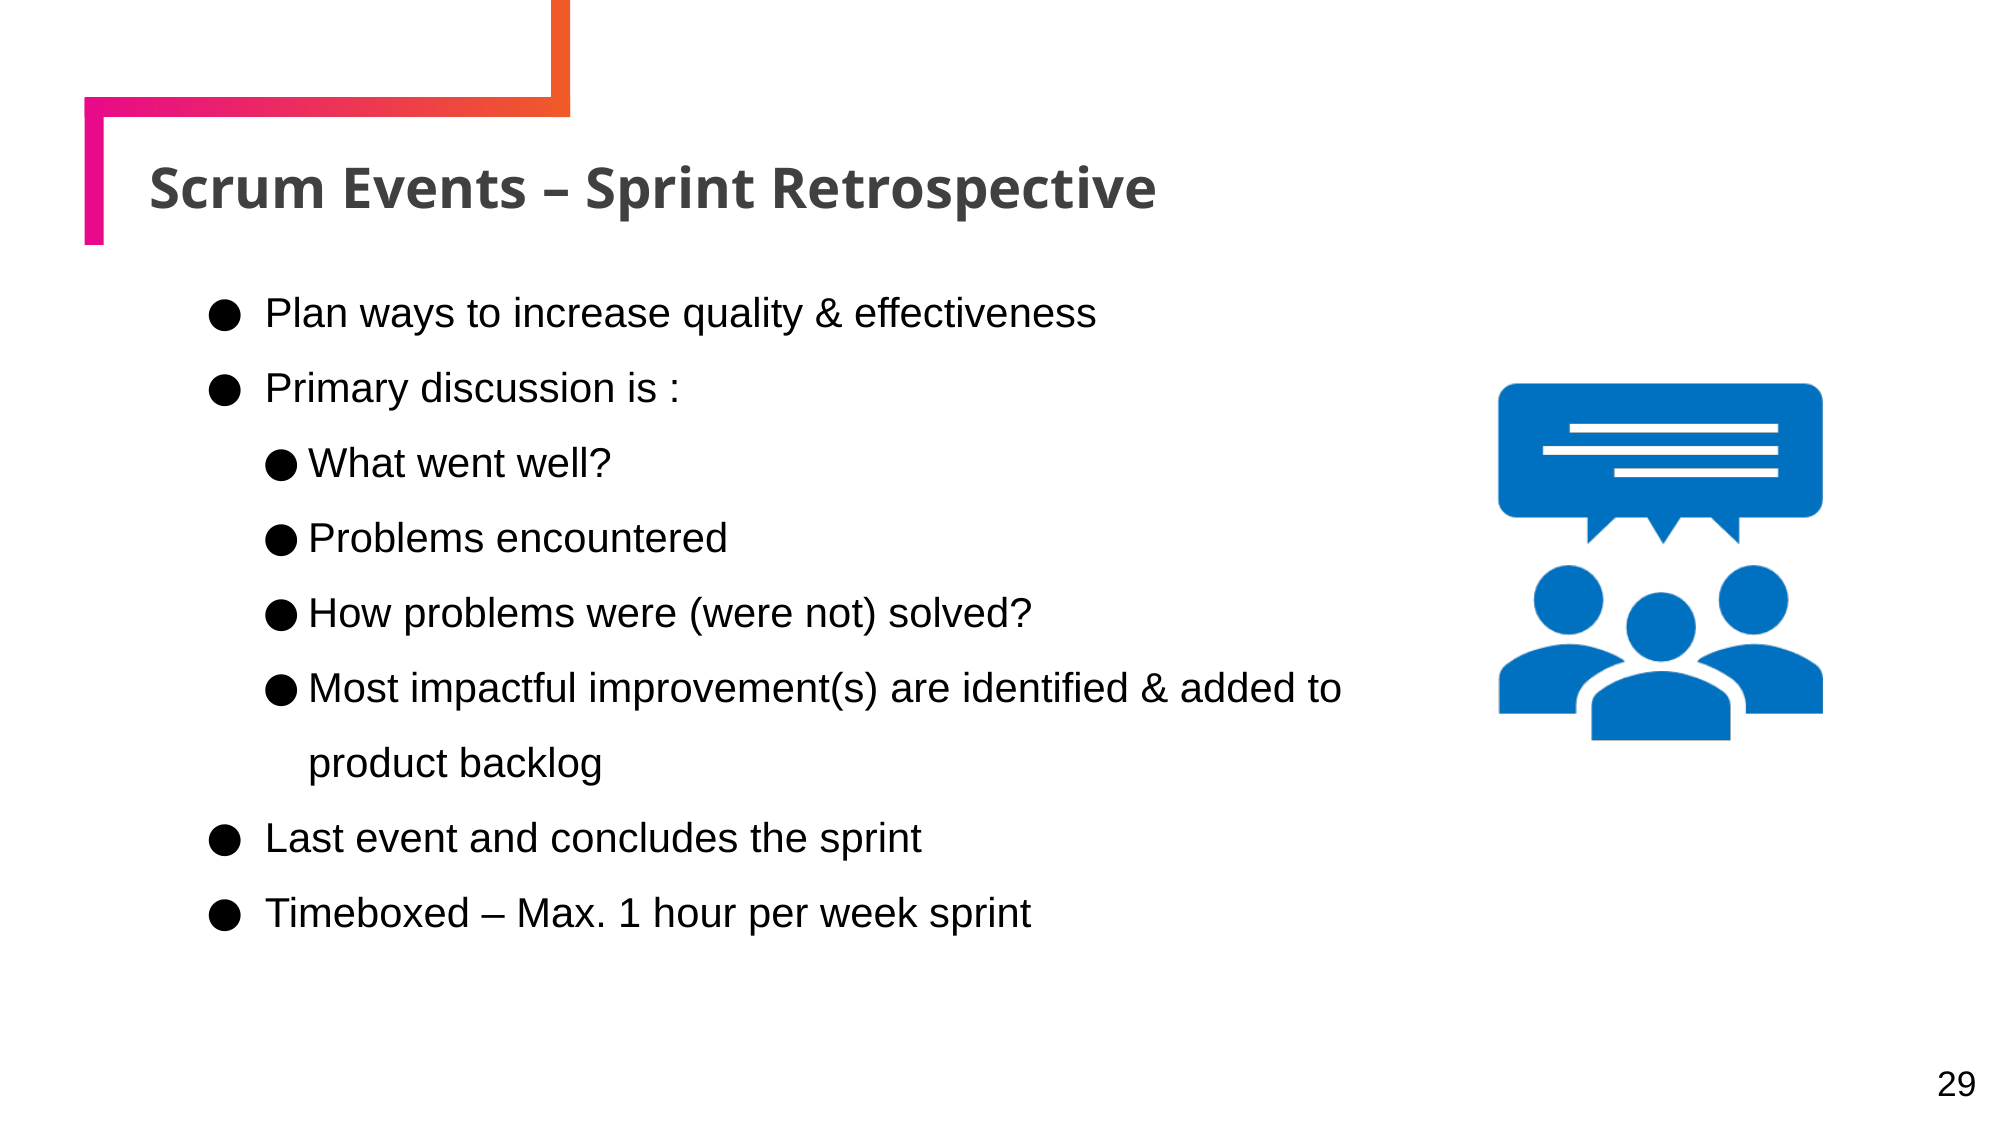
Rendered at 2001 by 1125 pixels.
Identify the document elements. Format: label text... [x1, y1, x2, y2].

picture [1444, 348, 1872, 777]
slide_number ‹#› [1871, 1038, 1992, 1125]
text_box Plan ways to increase quality & effectiveness Primary discussion is : What went well? Problems encountered How problems were (were not) solved? Most impactful improvement(s) are identified & added to product backlog Last event and concludes the sprint Timeboxed – Max. 1 hour per week sprint [174, 253, 1445, 943]
title Scrum Events – Sprint Retrospective [134, 156, 1940, 225]
